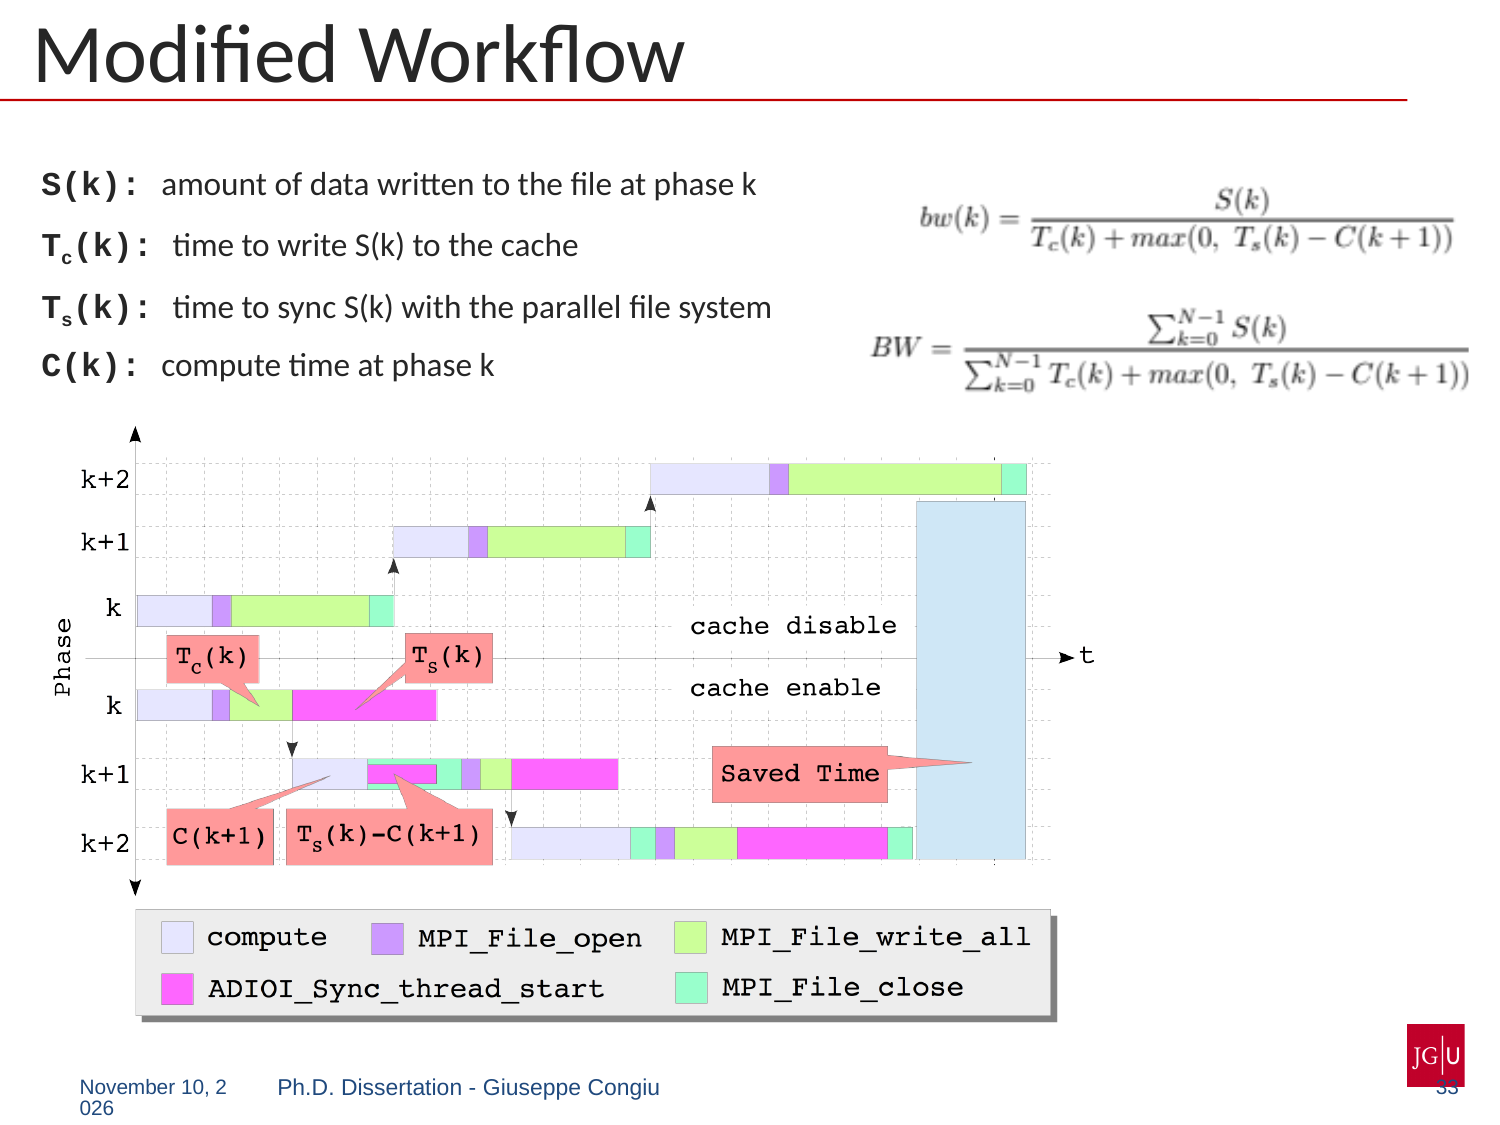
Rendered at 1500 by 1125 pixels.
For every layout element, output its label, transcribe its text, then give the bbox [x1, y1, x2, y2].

text_box Modified Workflow [32, 7, 1471, 104]
footer Ph.D. Dissertation - Giuseppe Congiu [262, 1058, 1223, 1114]
picture [41, 301, 1469, 1028]
list S(k): amount of data written to the file at phase k Tc(k): time to write S(k) to the cache Ts(k): time to sync S(k) with the parallel file system C(k): compute time at phase k [41, 167, 865, 368]
picture [863, 172, 1469, 265]
picture [1407, 1024, 1465, 1087]
slide_number 33 [1236, 1058, 1459, 1114]
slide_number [64, 1058, 248, 1114]
